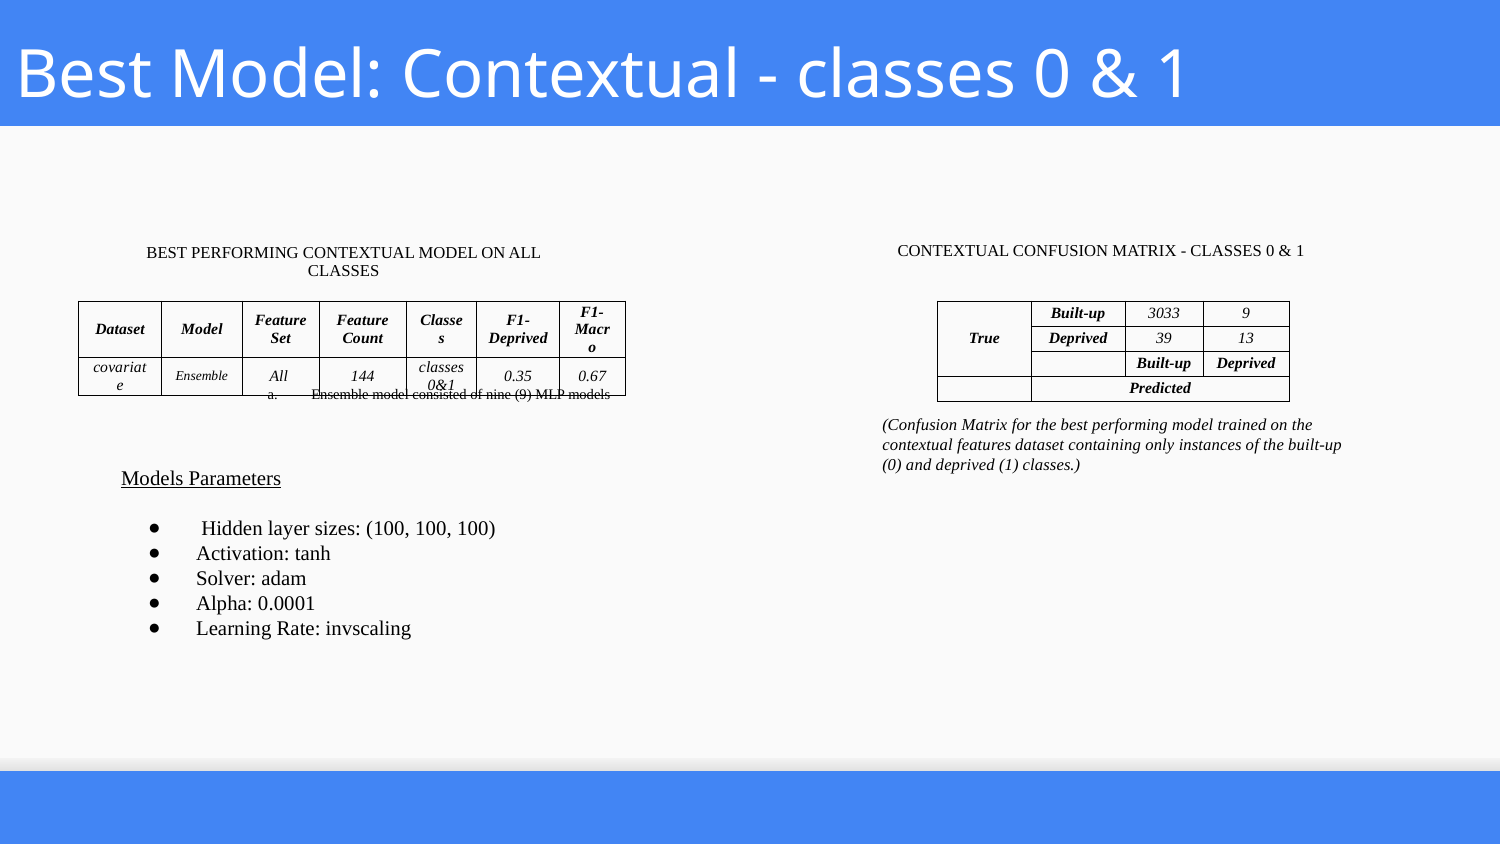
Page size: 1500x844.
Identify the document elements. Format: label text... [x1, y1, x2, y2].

table_cell 144 [320, 358, 406, 376]
table_cell 0.35 [477, 358, 559, 376]
text_box Contextual Confusion Matrix - Classes 0 & 1 [855, 233, 1348, 269]
table_cell covariate [79, 358, 161, 395]
text_box Best Performing Contextual Model on All Classes [92, 239, 558, 315]
table_header F1- Deprived [477, 302, 559, 357]
text_box (Confusion Matrix for the best performing model trained on the contextual features dataset containing only instances of the built-up (0) and deprived (1) classes.) [867, 401, 1360, 486]
table_cell 13 [1204, 327, 1289, 351]
table_cell All [243, 358, 319, 376]
table_header F1- Macro [560, 302, 625, 357]
table_header Built-up [1032, 302, 1125, 326]
table_cell [938, 377, 1031, 401]
table_cell Deprived [1204, 352, 1289, 376]
table_header True [938, 302, 1031, 376]
table_header Feature Count [320, 315, 406, 357]
table_header 3033 [1126, 302, 1203, 326]
table_header Dataset [79, 302, 161, 357]
table_cell 0.67 [560, 358, 625, 376]
title Best Model: Contextual - classes 0 & 1 [0, 0, 1500, 126]
table_cell [1032, 352, 1125, 376]
text_box Ensemble model consisted of nine (9) MLP models [133, 376, 626, 412]
table_header Classes [407, 315, 476, 357]
table_cell Built-up [1126, 352, 1203, 376]
table_cell classes 0&1 [407, 358, 476, 376]
table_header Model [162, 315, 242, 357]
table_header Feature Set [243, 315, 319, 357]
table_header 9 [1204, 302, 1289, 326]
table_cell Deprived [1032, 327, 1125, 351]
text_box Models Parameters Hidden layer sizes: (100, 100, 100) Activation: tanh Solver: adam Alpha: 0.0001 Learning Rate: invscaling [106, 449, 599, 655]
table_cell 39 [1126, 327, 1203, 351]
table_cell Predicted [1032, 377, 1289, 401]
table_cell Ensemble [162, 358, 242, 376]
